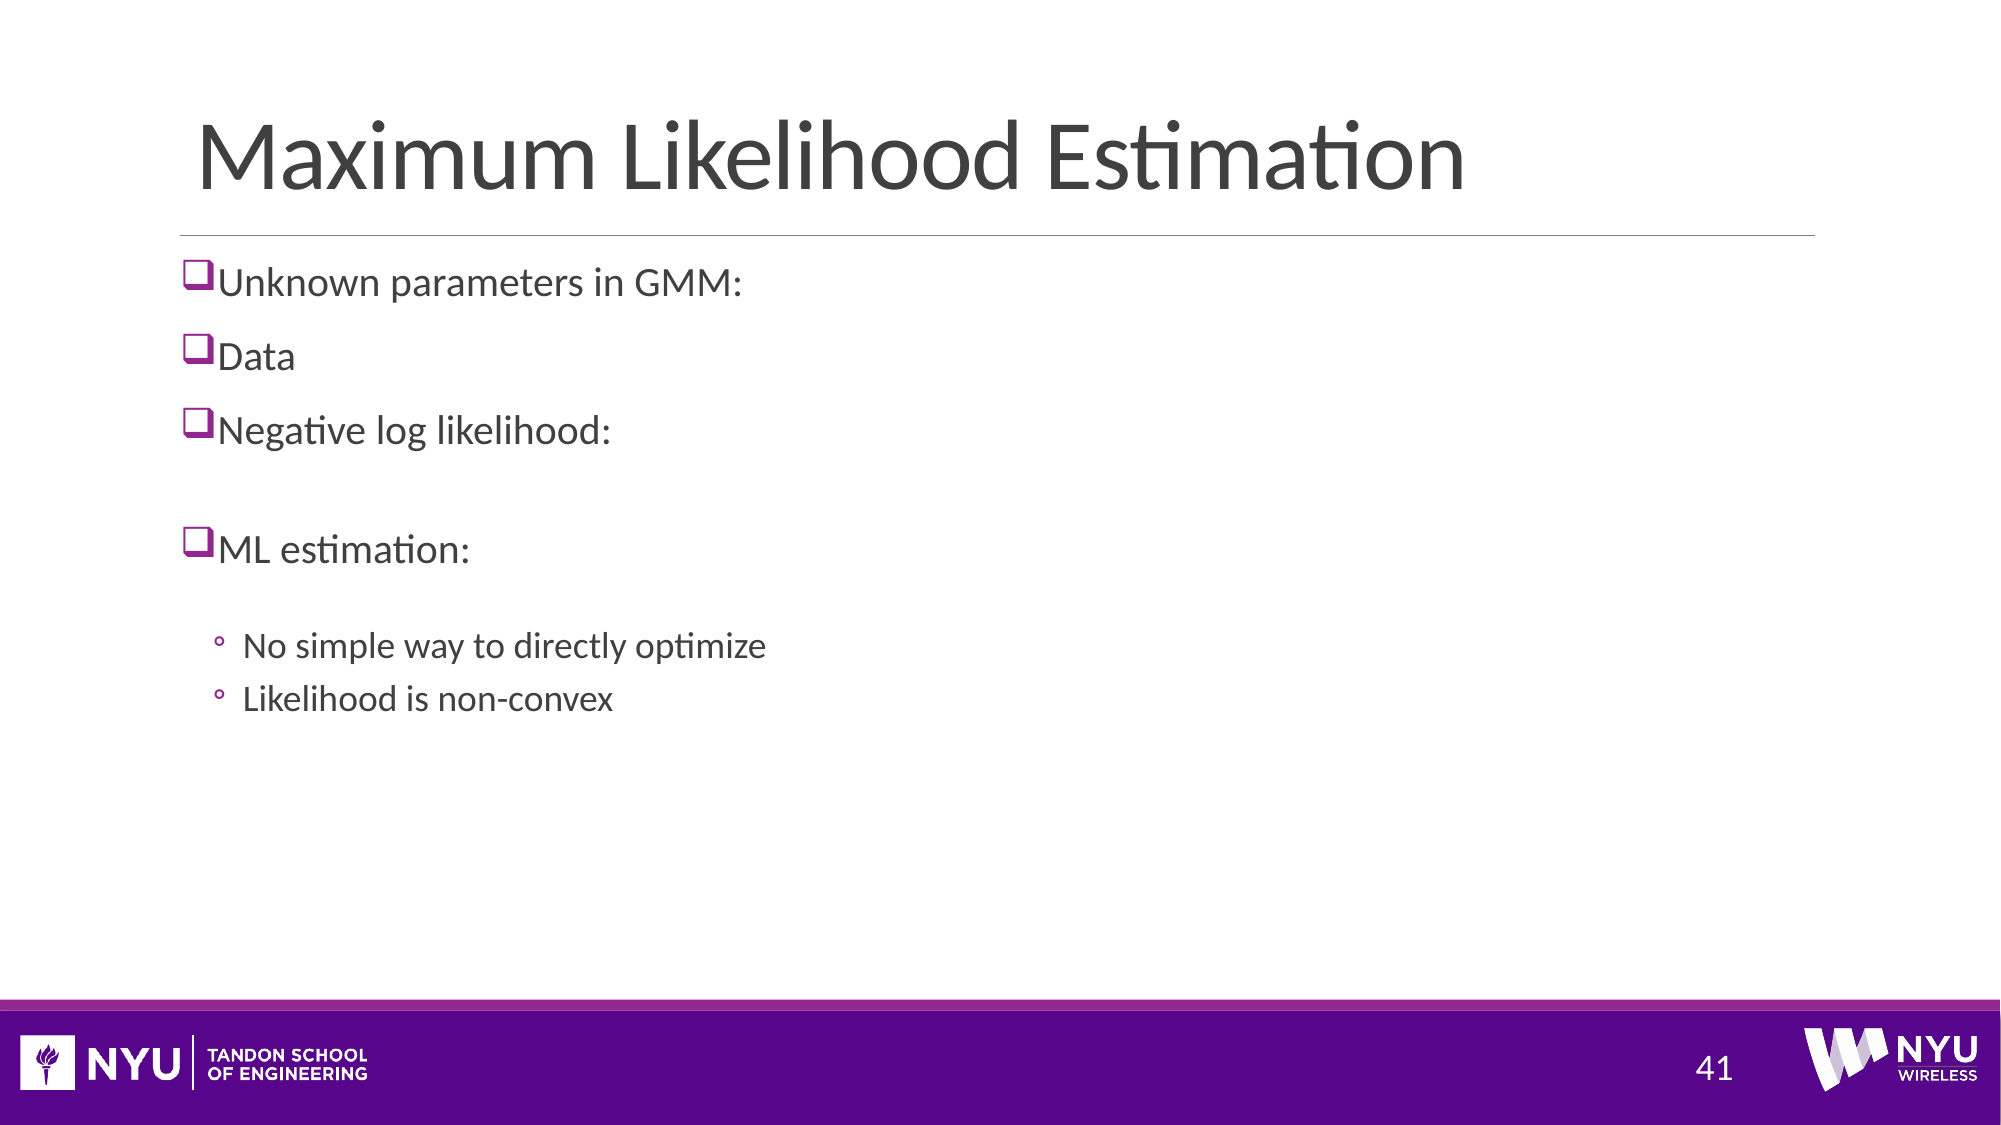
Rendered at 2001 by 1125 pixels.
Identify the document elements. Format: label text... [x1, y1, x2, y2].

slide_number 41 [1533, 1035, 1749, 1096]
title Maximum Likelihood Estimation [180, 47, 1830, 218]
